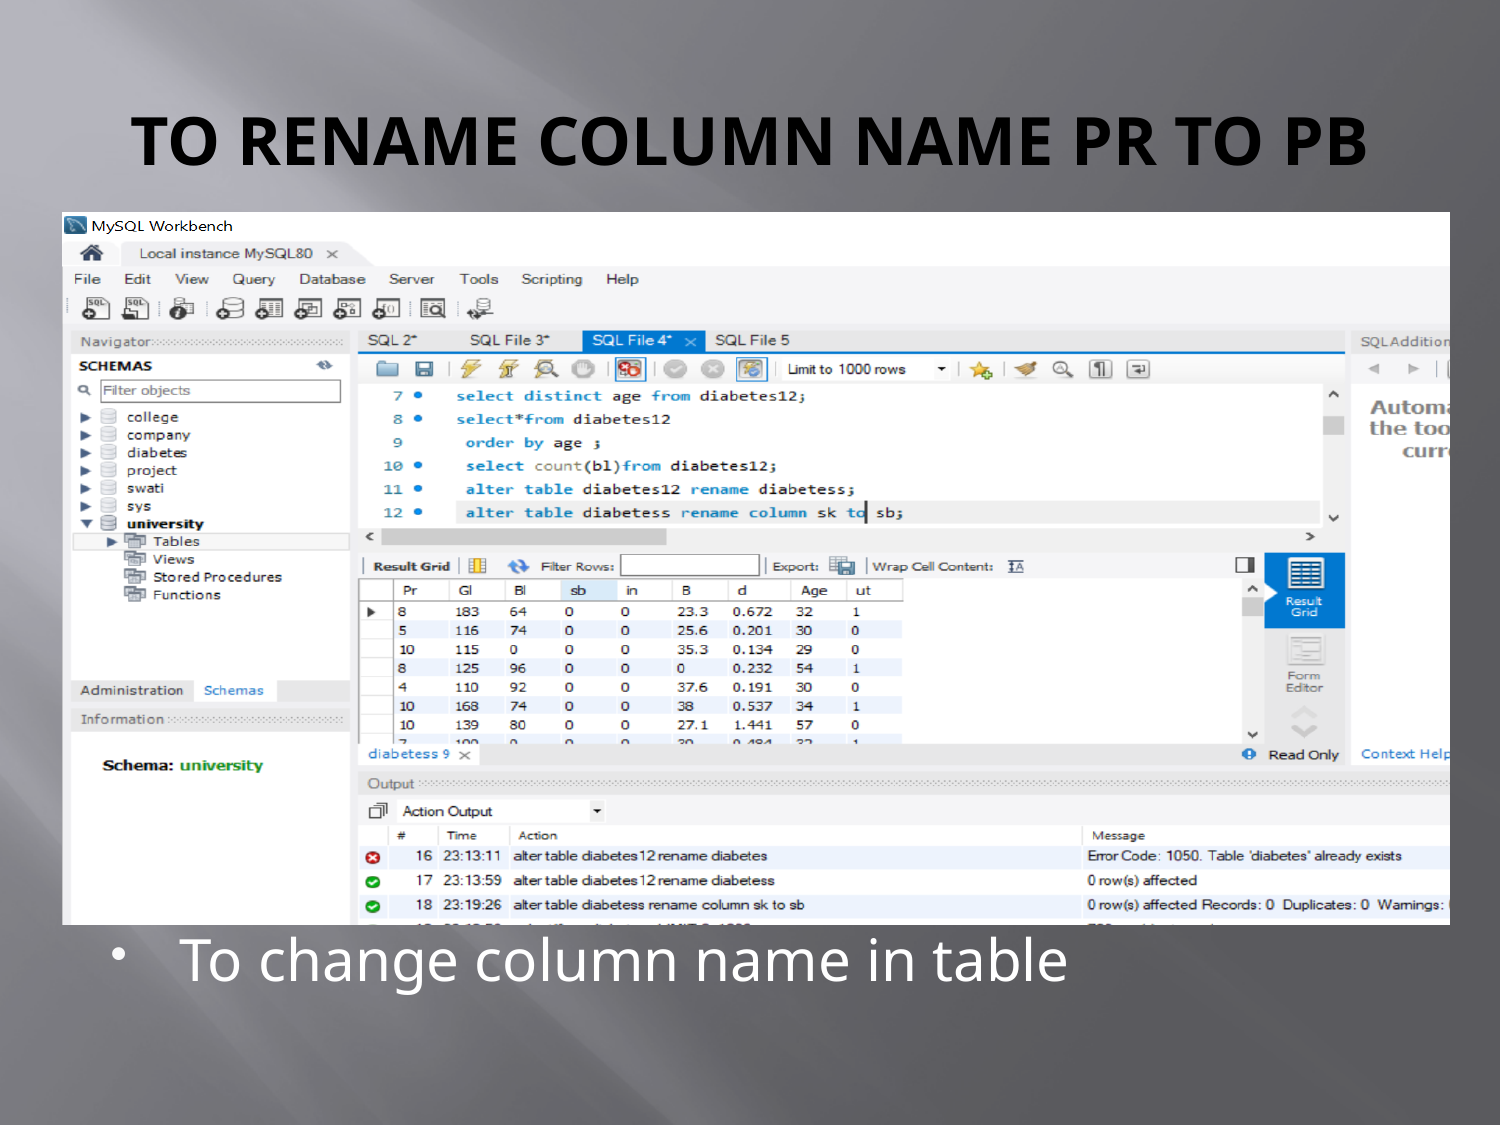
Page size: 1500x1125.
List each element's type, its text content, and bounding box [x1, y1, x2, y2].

title TO RENAME COLUMN NAME PR TO PB [75, 45, 1425, 212]
list To change column name in table [75, 950, 1425, 1035]
picture [62, 212, 1451, 926]
